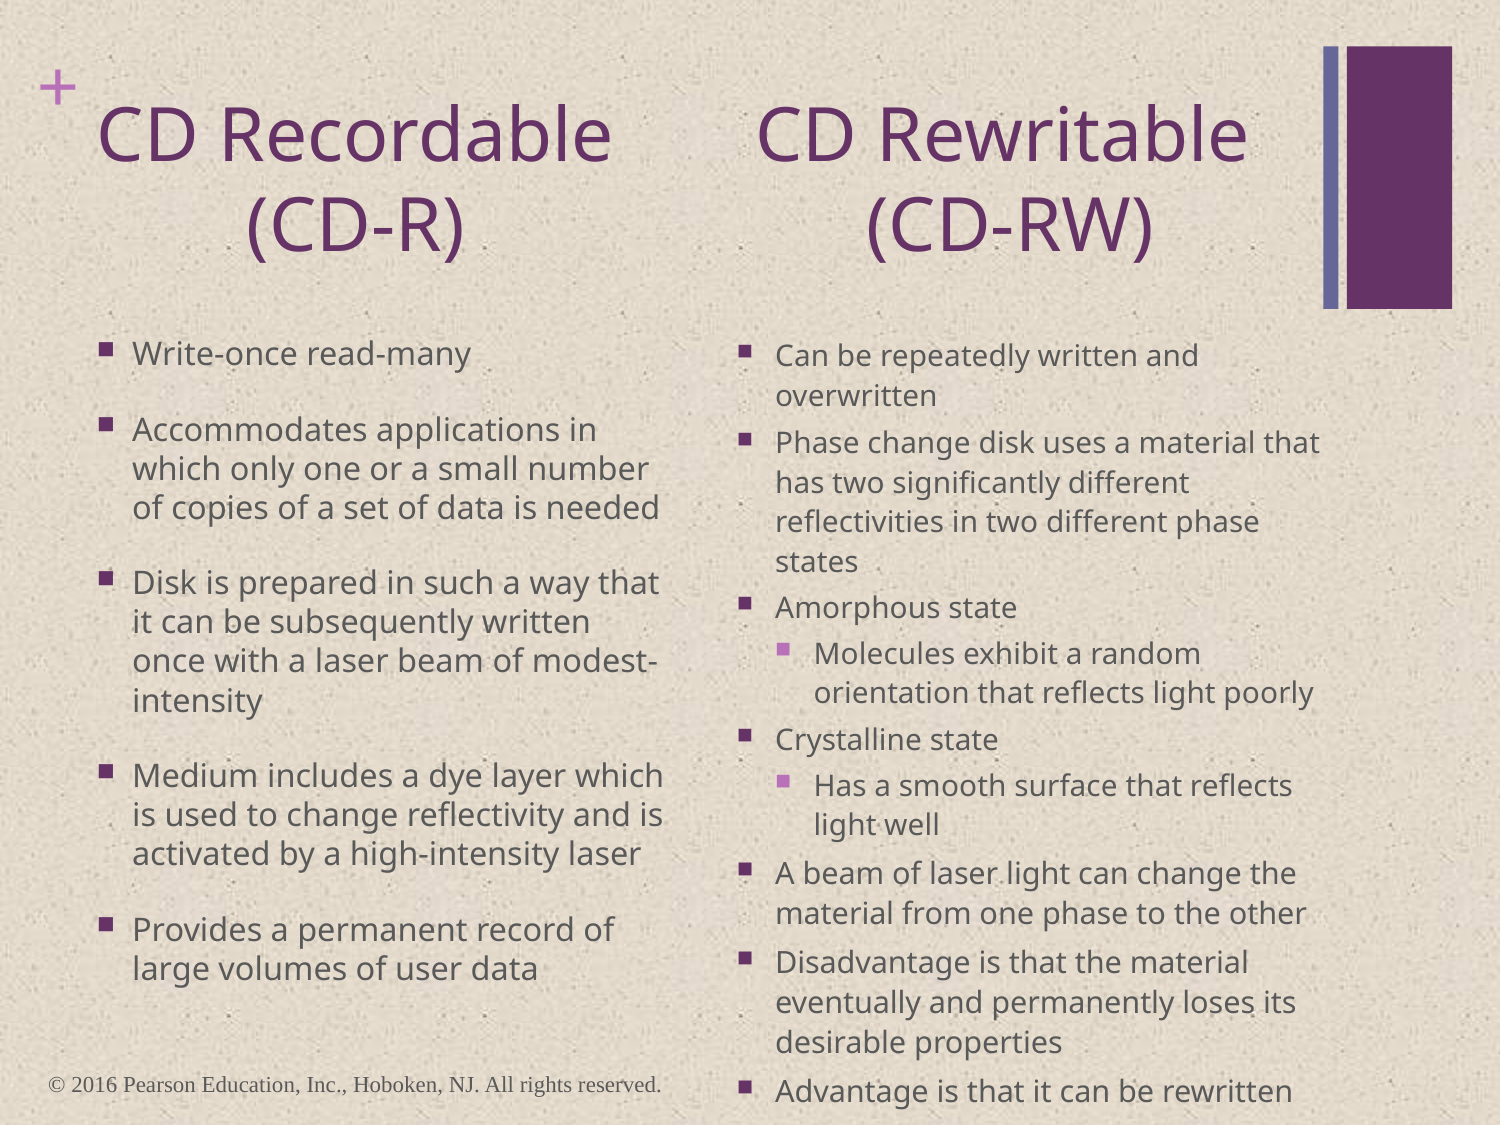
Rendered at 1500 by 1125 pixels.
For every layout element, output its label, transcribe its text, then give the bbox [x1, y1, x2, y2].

list Write-once read-many Accommodates applications in which only one or a small number of copies of a set of data is needed Disk is prepared in such a way that it can be subsequently written once with a laser beam of modest-intensity Medium includes a dye layer which is used to change reflectivity and is activated by a high-intensity laser Provides a permanent record of large volumes of user data [81, 325, 682, 1050]
picture [0, 0, 1500, 1125]
footer © 2016 Pearson Education, Inc., Hoboken, NJ. All rights reserved. [33, 1053, 1038, 1114]
title CD Recordable CD Rewritable (CD-R) (CD-RW) [81, 79, 1322, 263]
list Can be repeatedly written and overwritten Phase change disk uses a material that has two significantly different reflectivities in two different phase states Amorphous state Molecules exhibit a random orientation that reflects light poorly Crystalline state Has a smooth surface that reflects light well A beam of laser light can change the material from one phase to the other Disadvantage is that the material eventually and permanently loses its desirable properties Advantage is that it can be rewritten [721, 325, 1350, 1125]
